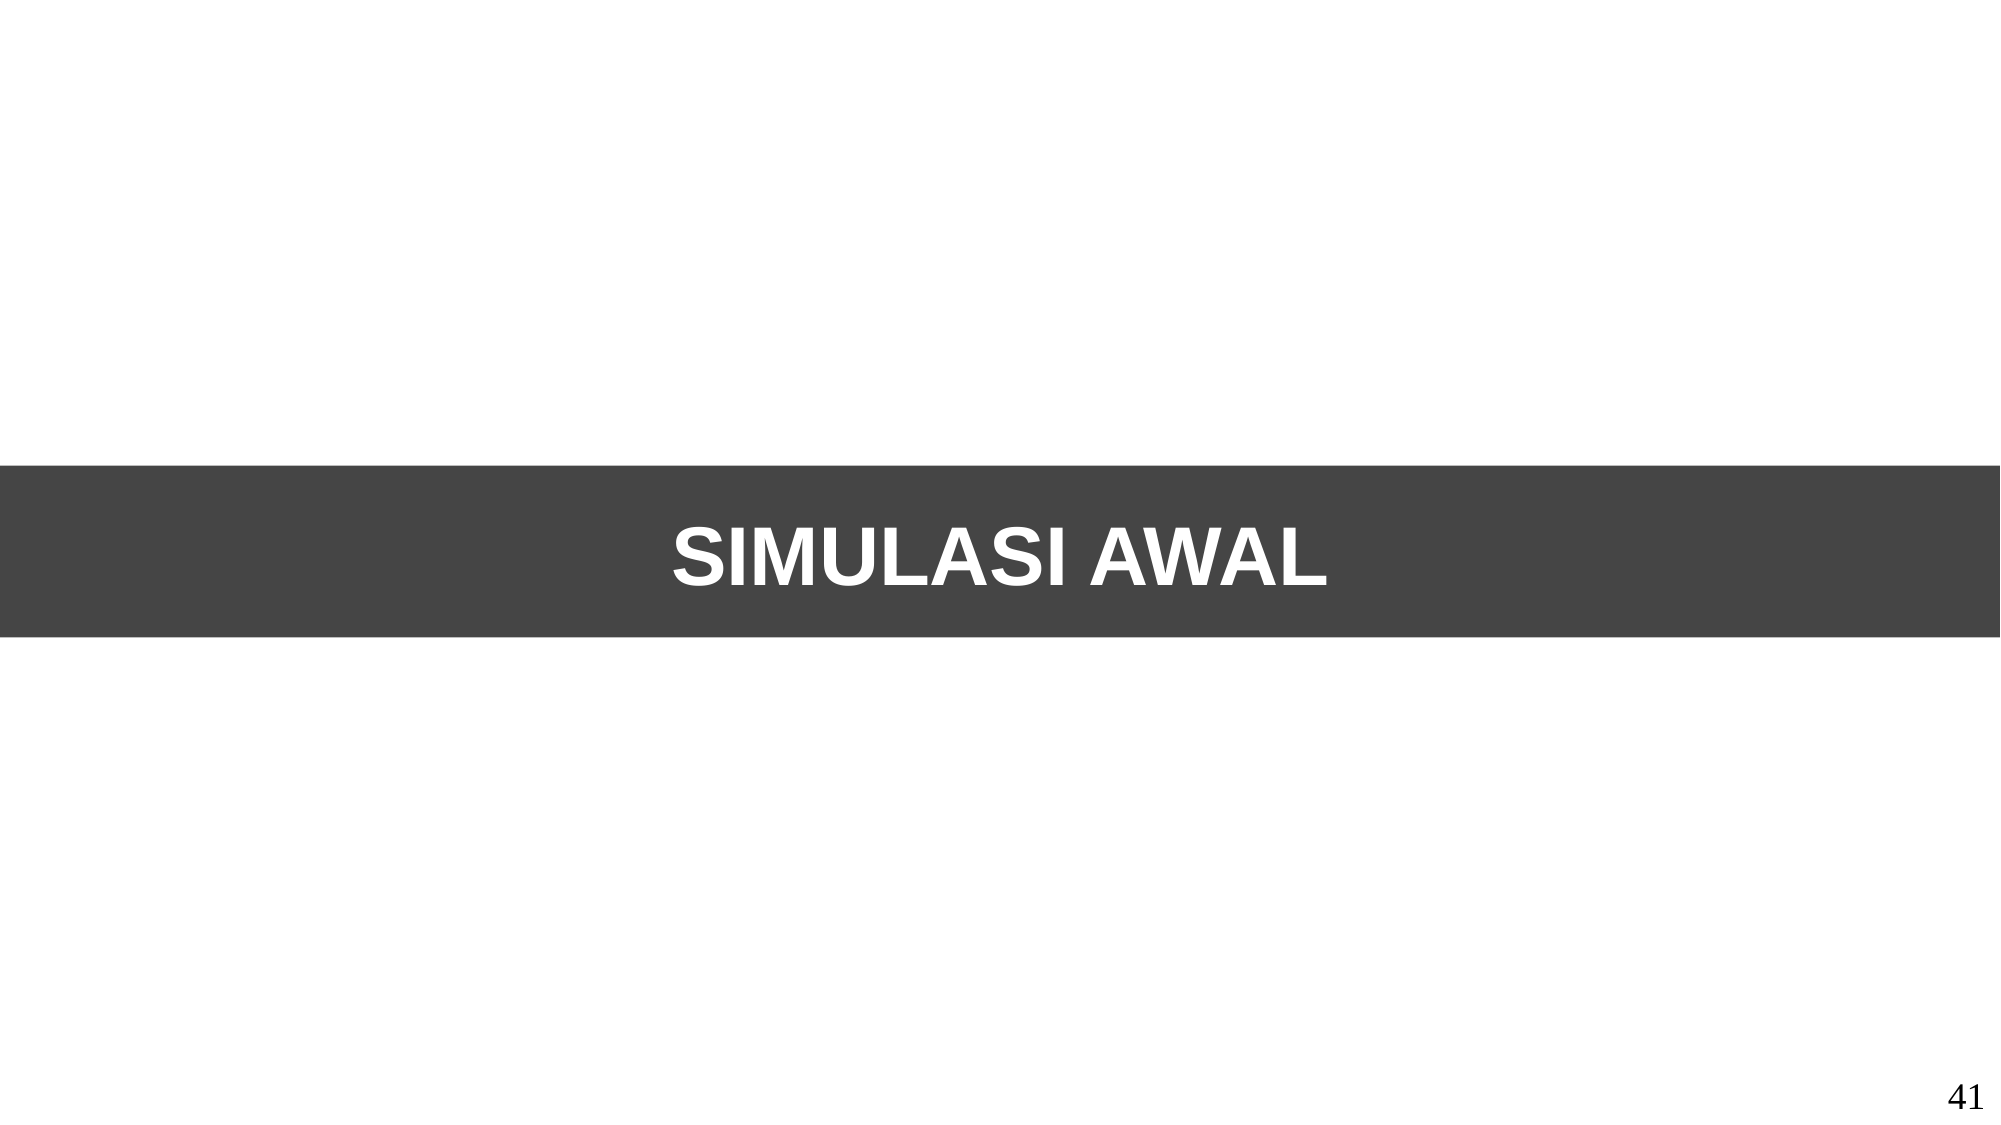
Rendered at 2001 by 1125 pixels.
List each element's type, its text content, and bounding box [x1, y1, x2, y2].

text_box SIMULASI AWAL [0, 465, 2000, 638]
